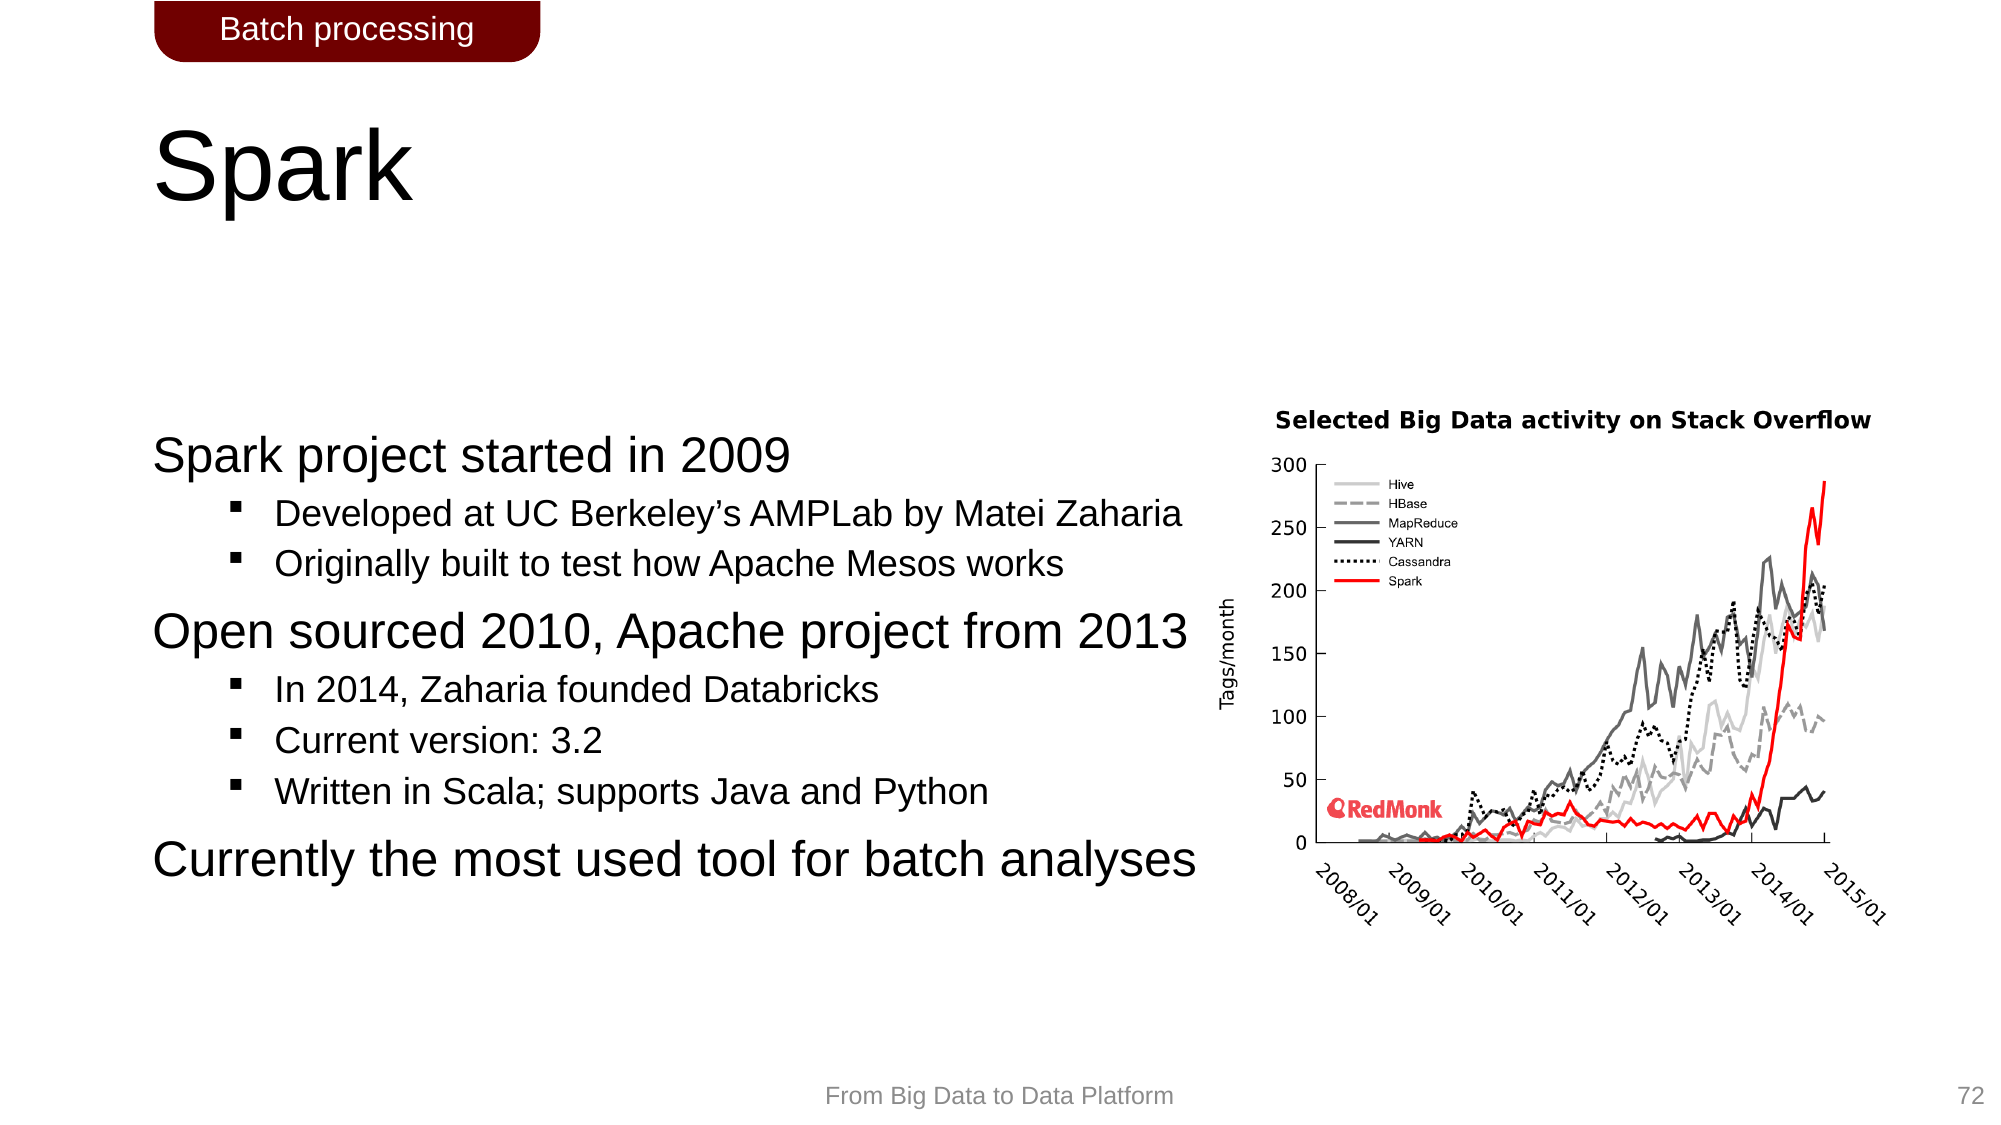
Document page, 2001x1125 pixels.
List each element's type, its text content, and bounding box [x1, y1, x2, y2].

picture [1212, 390, 1888, 926]
text_box Batch processing [154, 1, 541, 63]
title Spark [137, 59, 1863, 278]
list Spark project started in 2009 Developed at UC Berkeley’s AMPLab by Matei Zaharia Originally built to test how Apache Mesos works Open sourced 2010, Apache project from 2013 In 2014, Zaharia founded Databricks Current version: 3.2 Written in Scala; supports Java and Python Currently the most used tool for batch analyses [137, 278, 1863, 1038]
slide_number 72 [1550, 1065, 2000, 1125]
